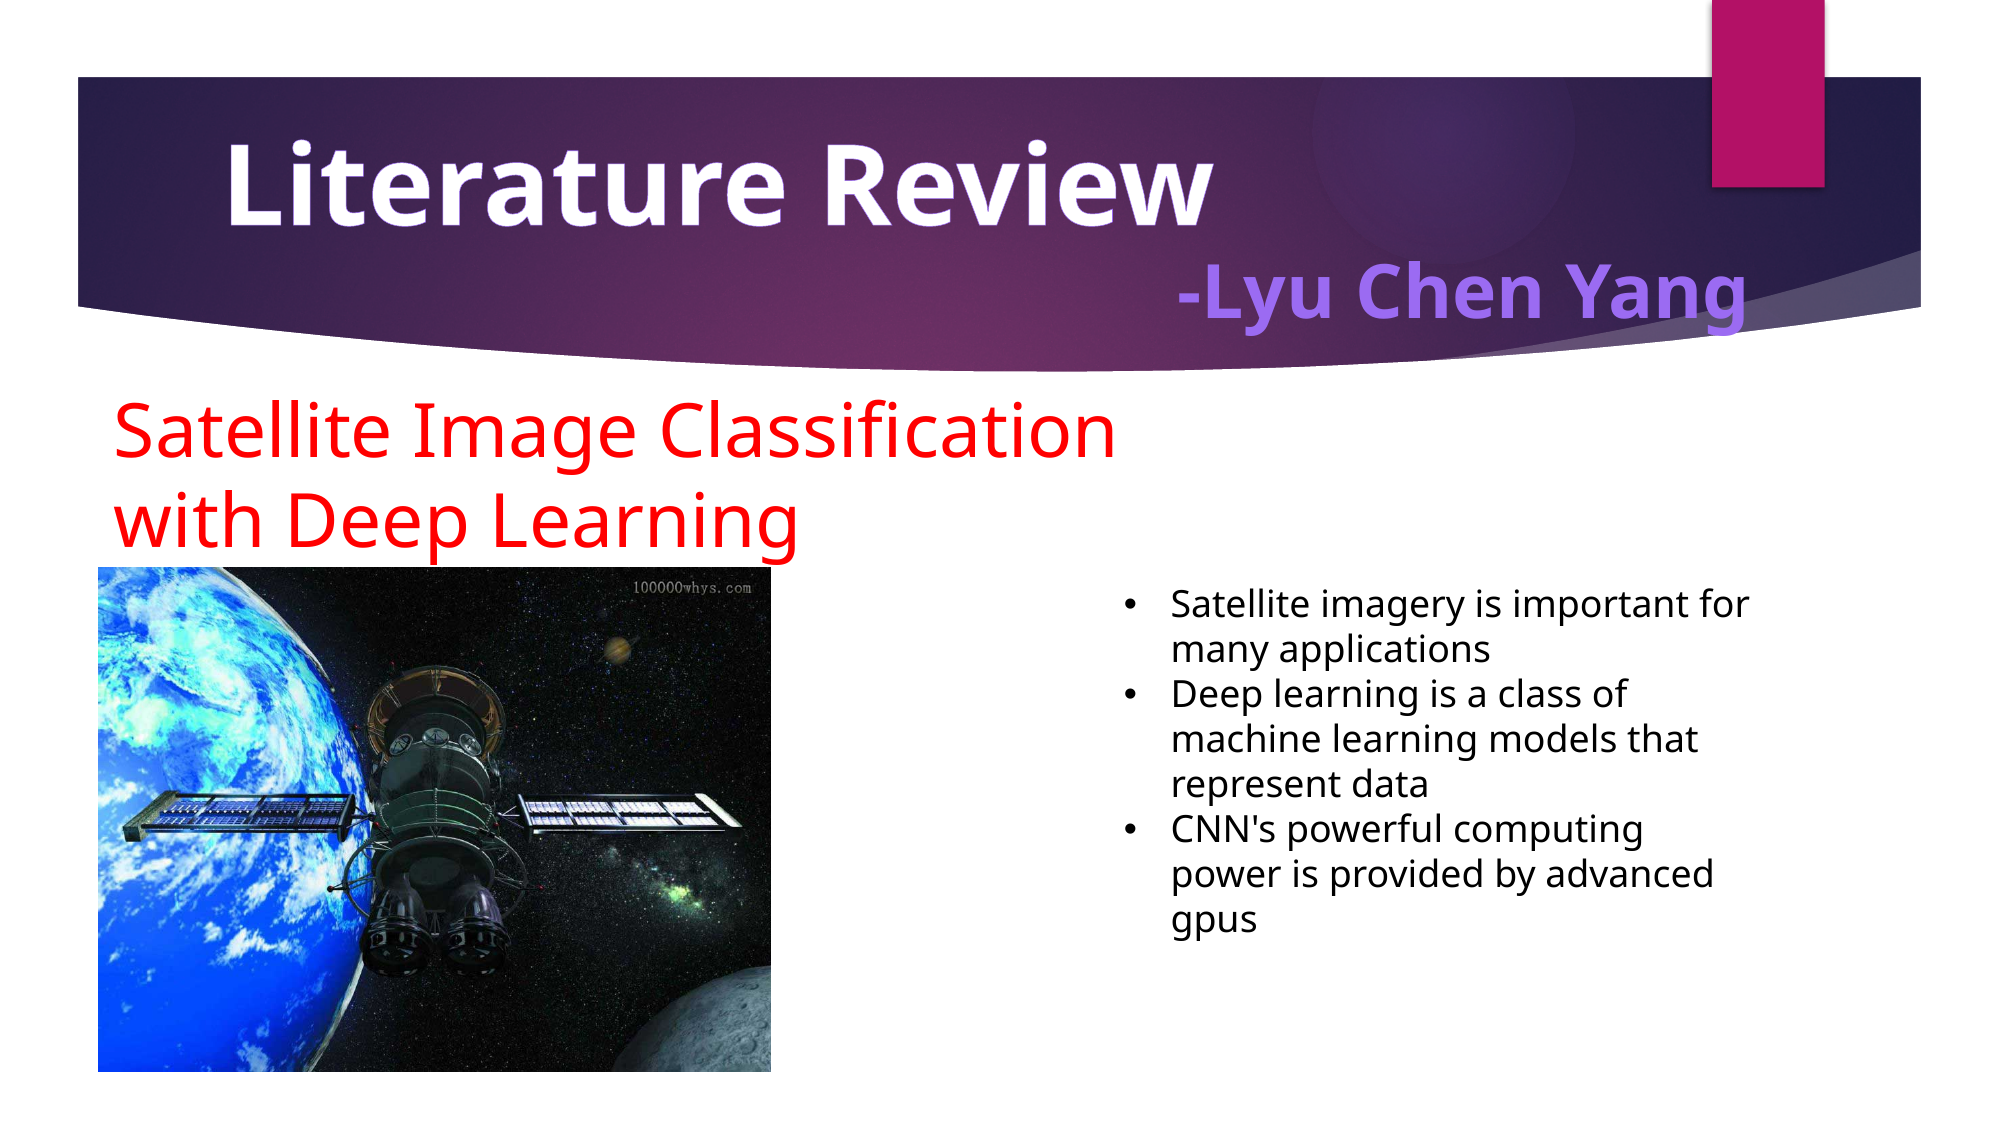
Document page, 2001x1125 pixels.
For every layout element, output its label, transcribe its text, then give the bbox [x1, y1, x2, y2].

text_box Literature Review [205, 105, 1231, 256]
title Satellite Image Classification with Deep Learning [98, 414, 1537, 531]
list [98, 567, 771, 1073]
text_box Satellite imagery is important for many applications Deep learning is a class of machine learning models that represent data CNN's powerful computing power is provided by advanced gpus [1108, 573, 1774, 948]
text_box -Lyu Chen Yang [1162, 235, 1766, 341]
